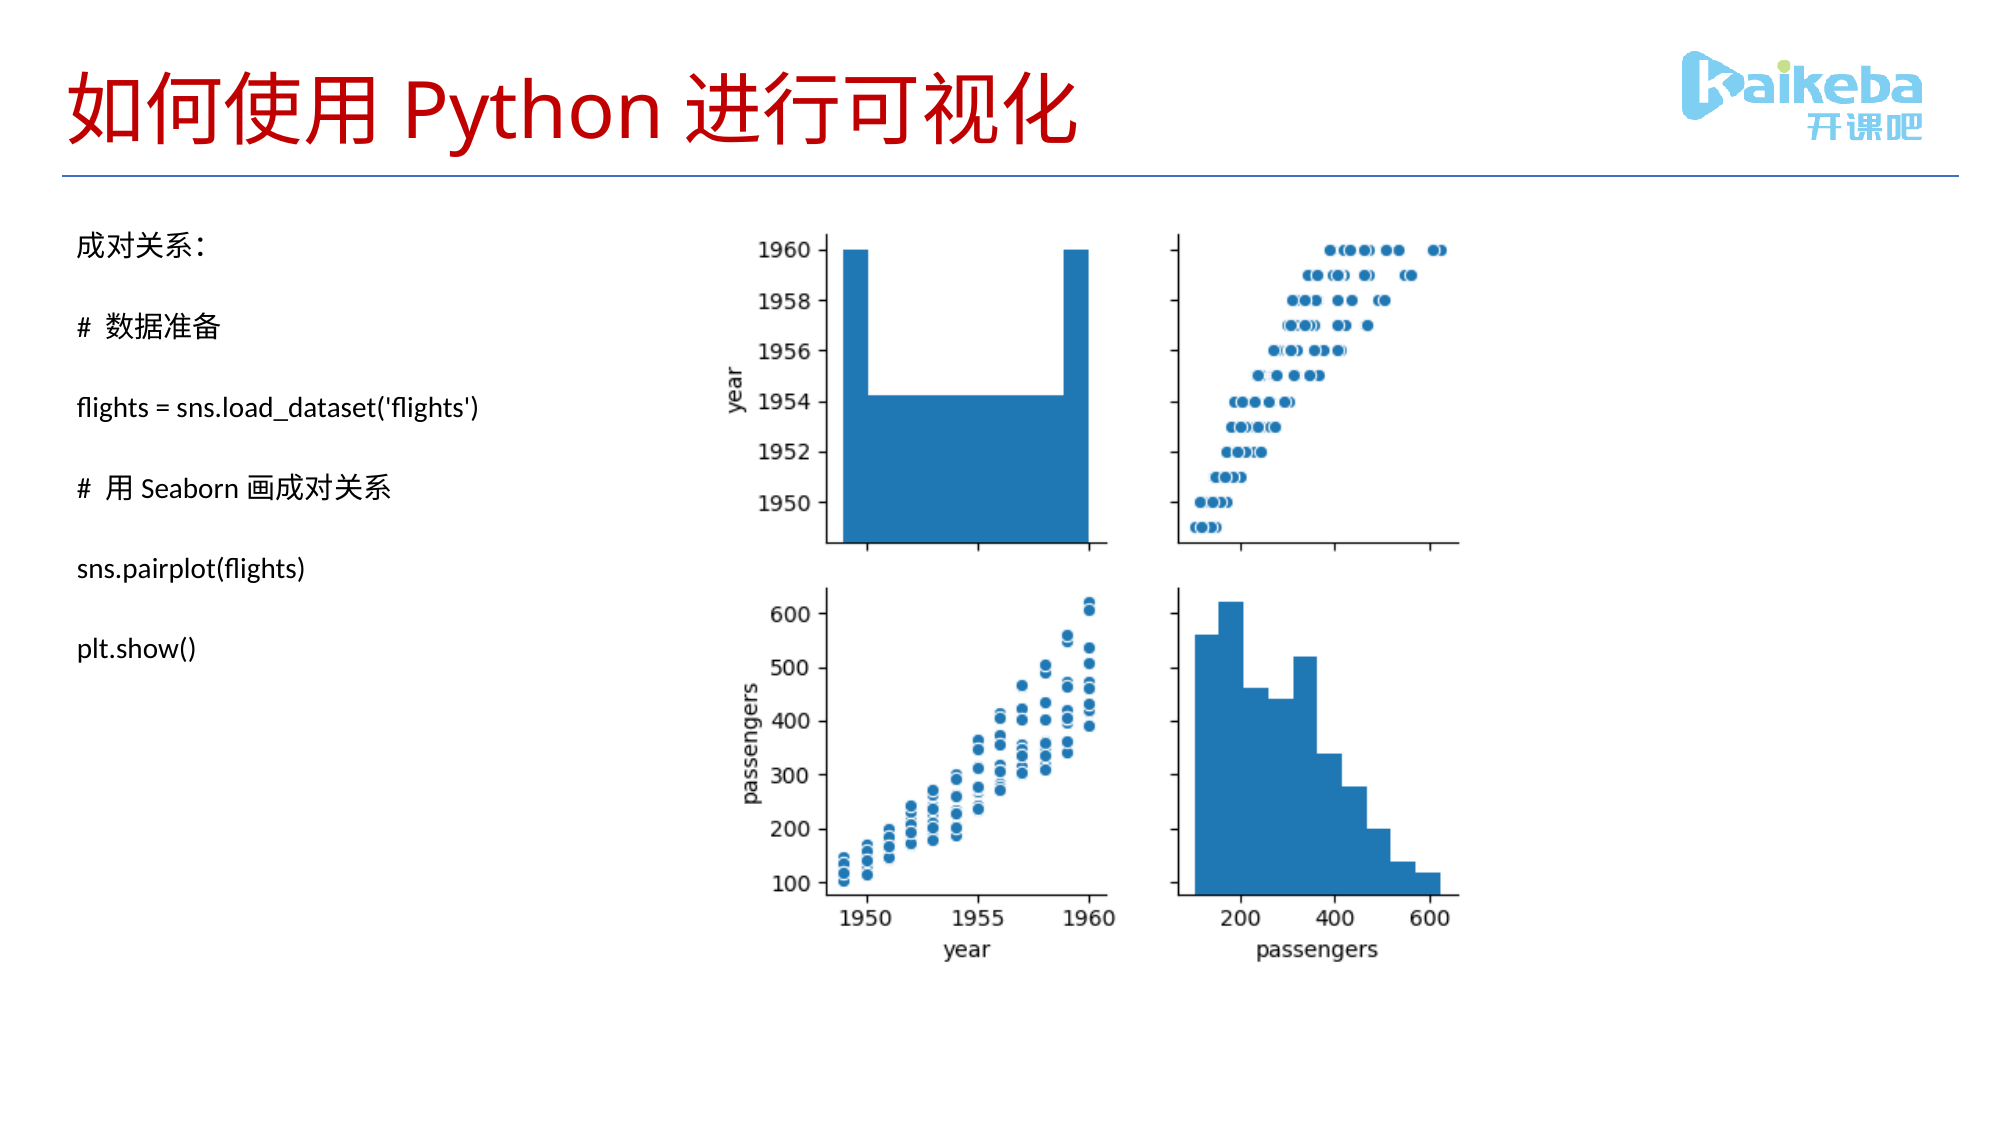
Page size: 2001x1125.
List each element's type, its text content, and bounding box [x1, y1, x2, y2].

title 如何使用Python进行可视化 [57, 59, 1728, 167]
picture [722, 228, 1472, 973]
title 关联规则算法 [1653, 21, 1950, 167]
text_box 成对关系： # 数据准备 flights = sns.load_dataset('flights') # 用Seaborn画成对关系 sns.pairplot(flights) plt.show() [69, 195, 1129, 1125]
